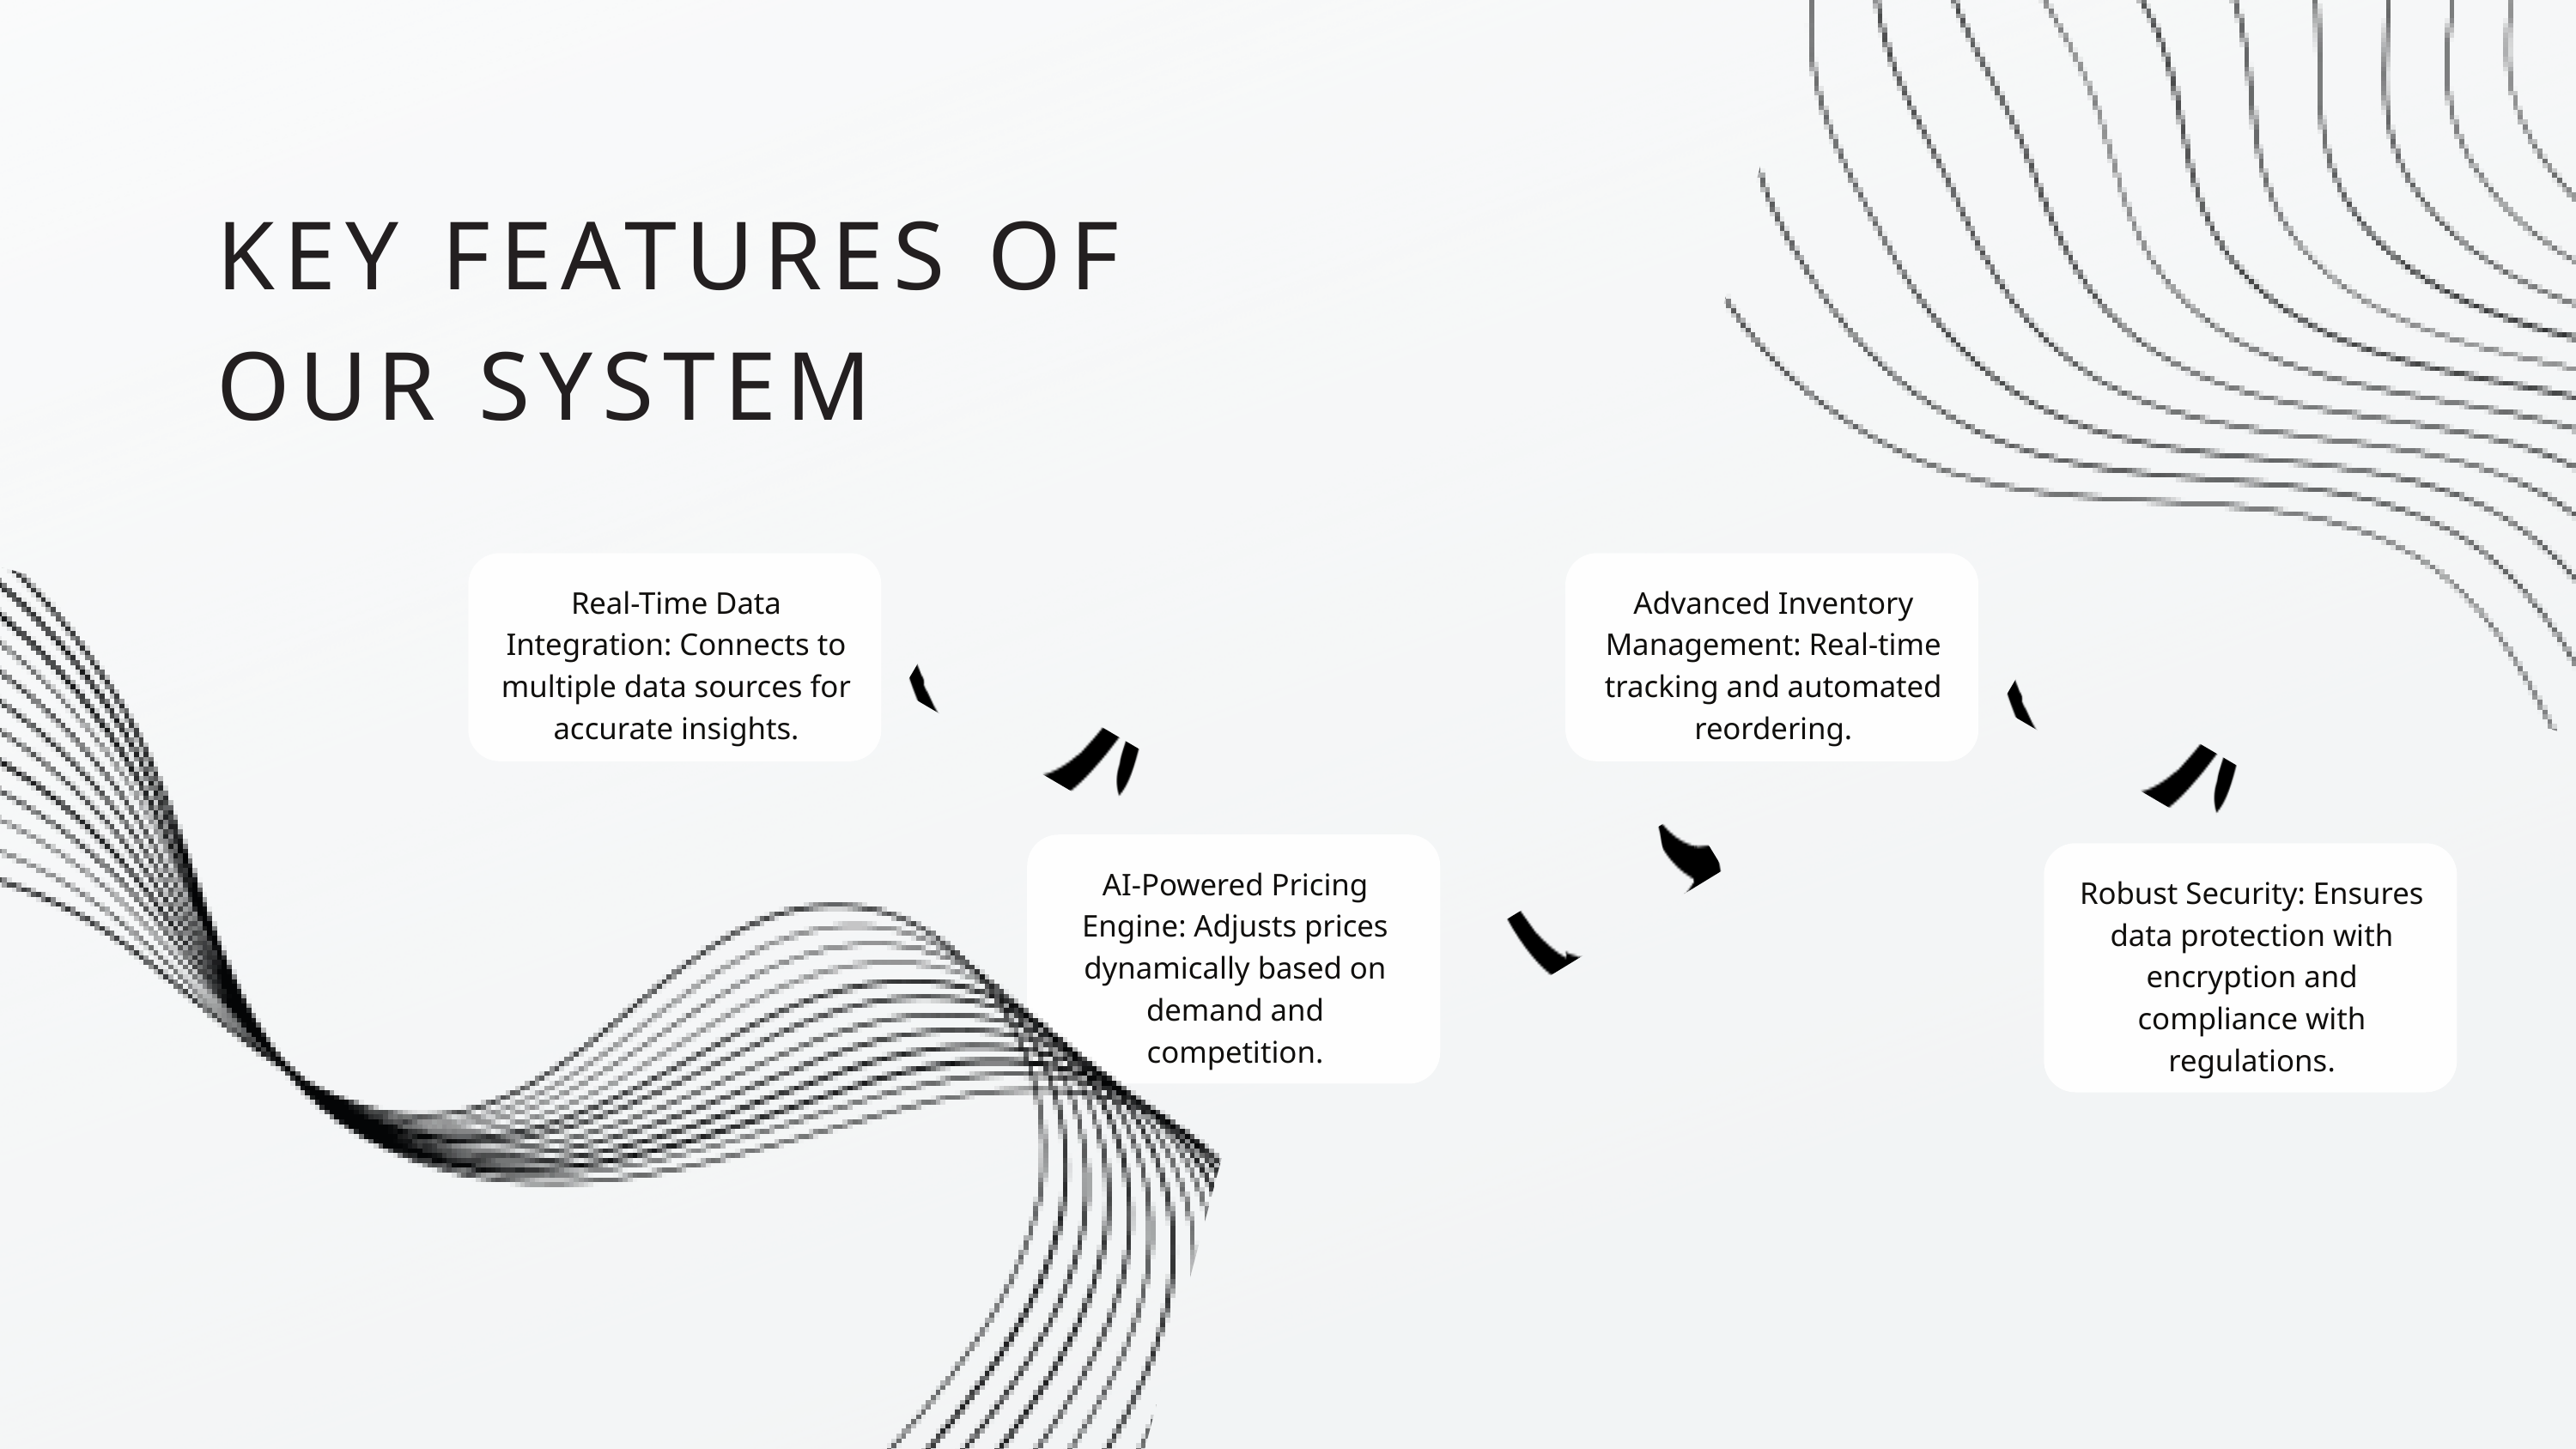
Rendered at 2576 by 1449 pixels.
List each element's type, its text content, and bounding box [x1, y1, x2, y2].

text_box [1999, 646, 2251, 835]
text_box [2044, 842, 2458, 1093]
text_box [0, 0, 2576, 1449]
text_box [0, 567, 1240, 1449]
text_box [1026, 834, 1441, 1084]
text_box [901, 630, 1153, 819]
text_box [1473, 809, 1724, 1001]
text_box [1673, 0, 2576, 737]
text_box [468, 553, 882, 762]
text_box KEY FEATURES OF OUR SYSTEM [216, 179, 1838, 440]
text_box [1564, 553, 1979, 762]
